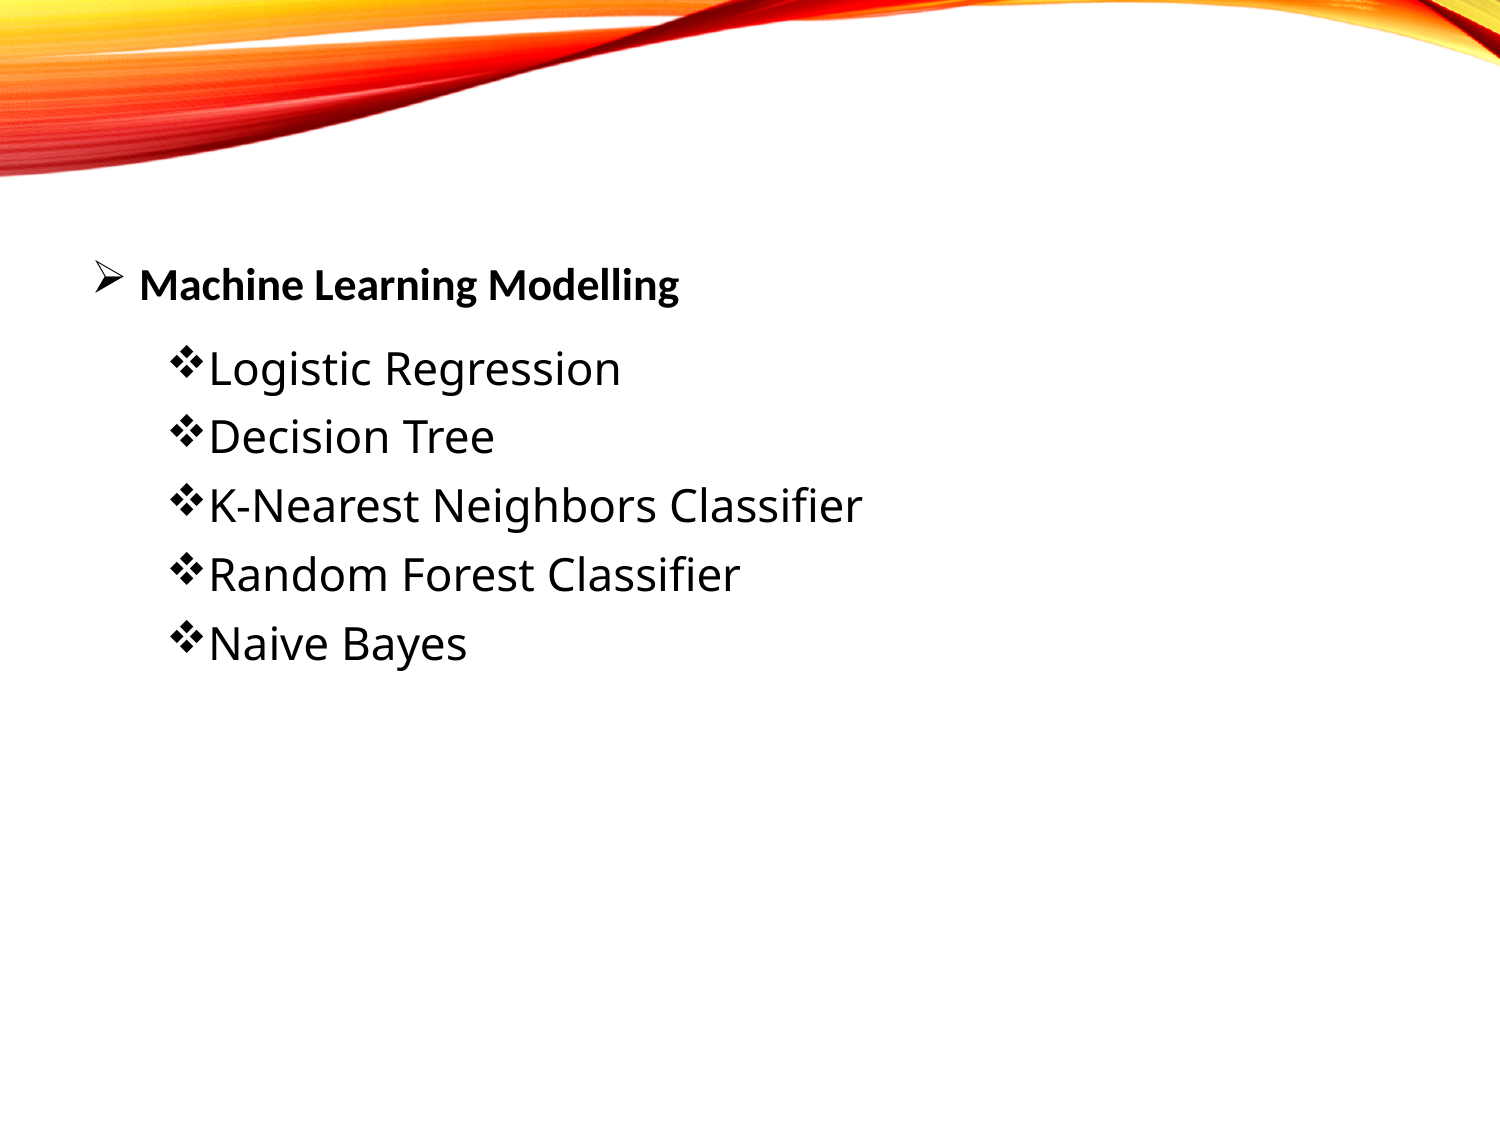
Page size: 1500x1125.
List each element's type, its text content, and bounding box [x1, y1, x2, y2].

text_box Machine Learning Modelling Logistic Regression Decision Tree K-Nearest Neighbors Classifier Random Forest Classifier Naive Bayes [76, 243, 1382, 911]
picture [0, 0, 1500, 178]
